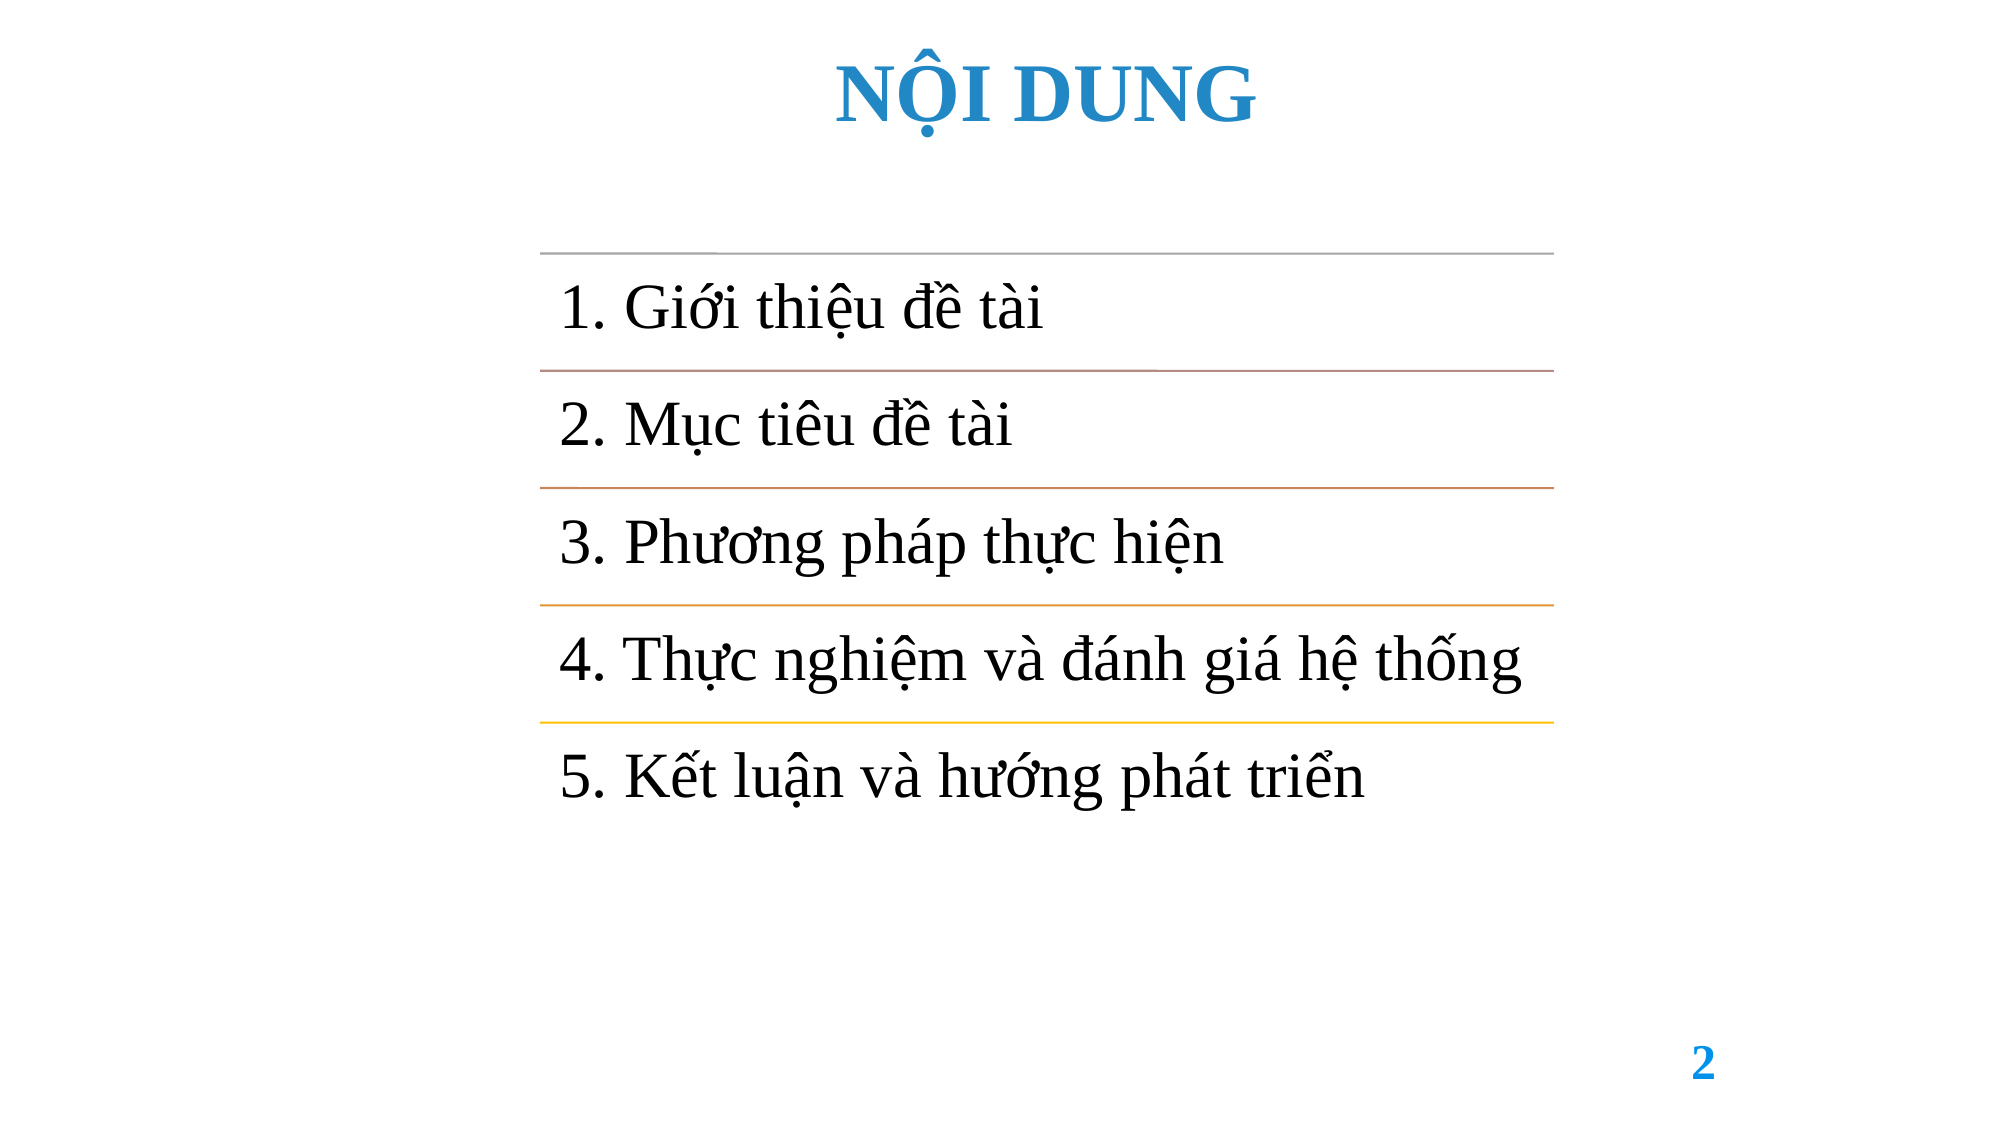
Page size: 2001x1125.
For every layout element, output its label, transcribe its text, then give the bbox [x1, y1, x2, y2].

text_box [539, 253, 1554, 840]
title NỘI DUNG [516, 28, 1577, 160]
slide_number 2 [1641, 1014, 1732, 1084]
